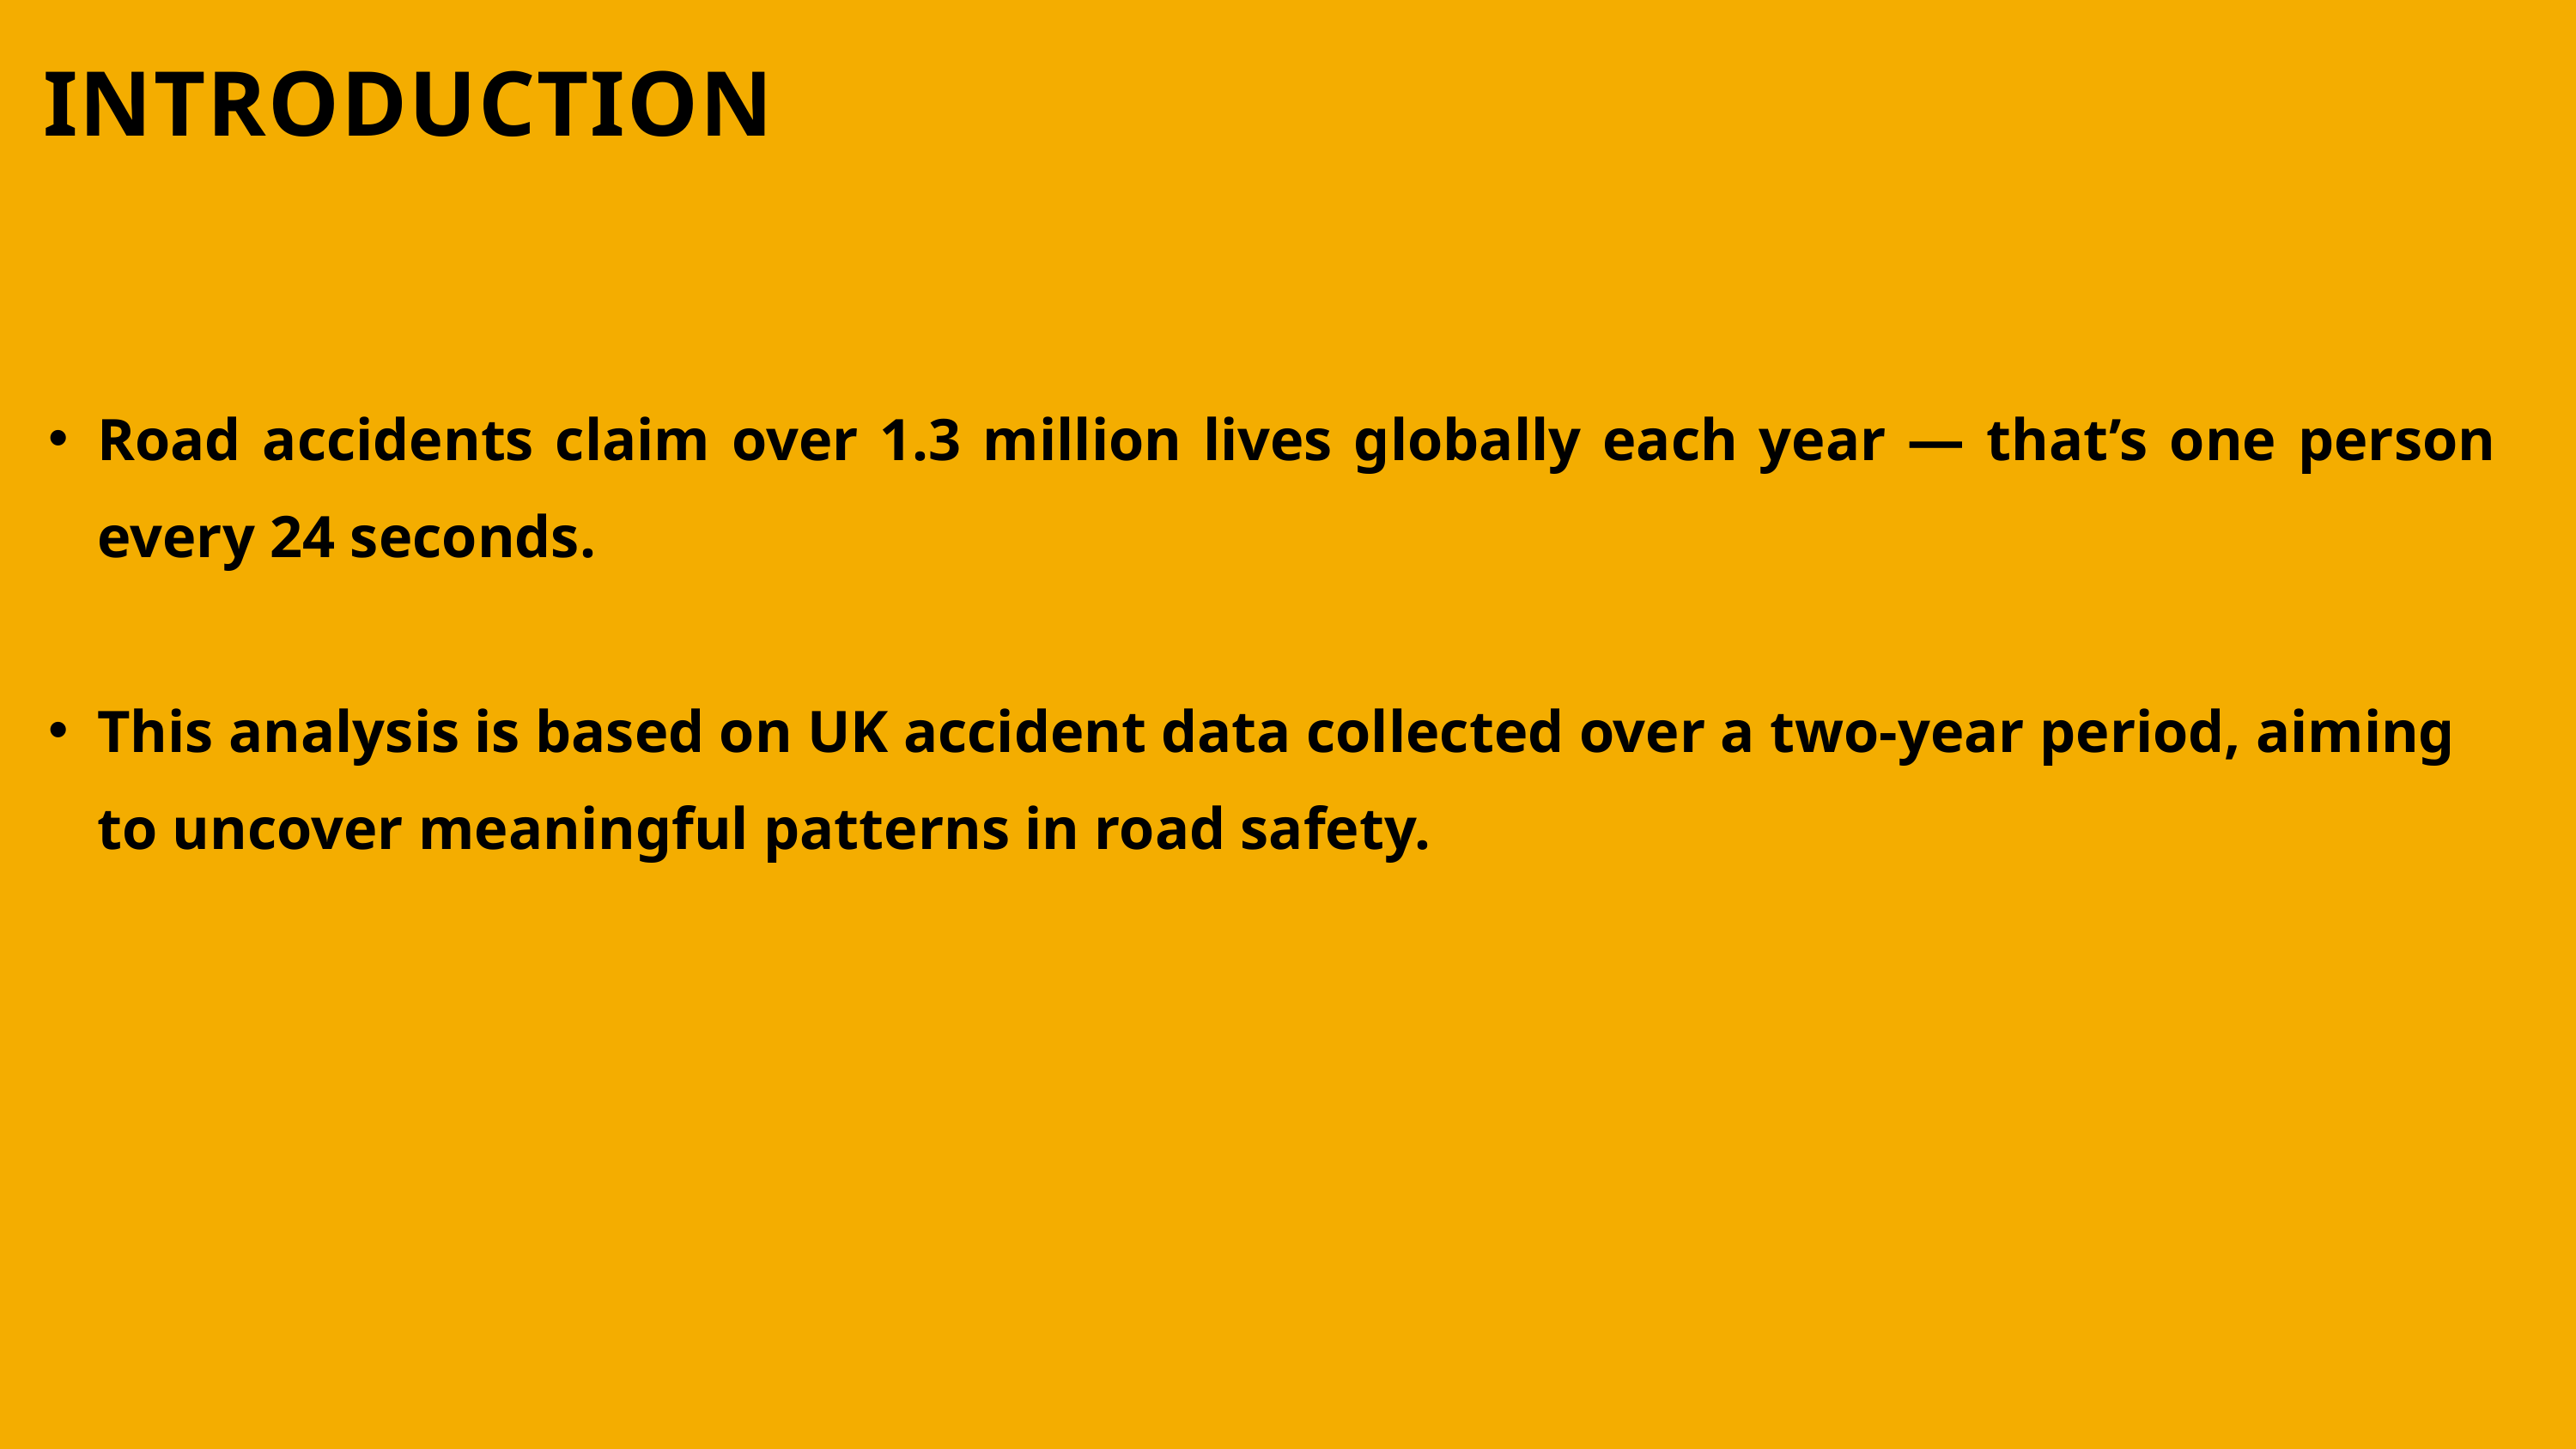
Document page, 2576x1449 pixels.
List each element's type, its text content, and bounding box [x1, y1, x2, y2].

text_box Road accidents claim over 1.3 million lives globally each year — that’s one person every 24 seconds. This analysis is based on UK accident data collected over a two-year period, aiming to uncover meaningful patterns in road safety. [0, 373, 2498, 861]
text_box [42, 53, 1152, 288]
